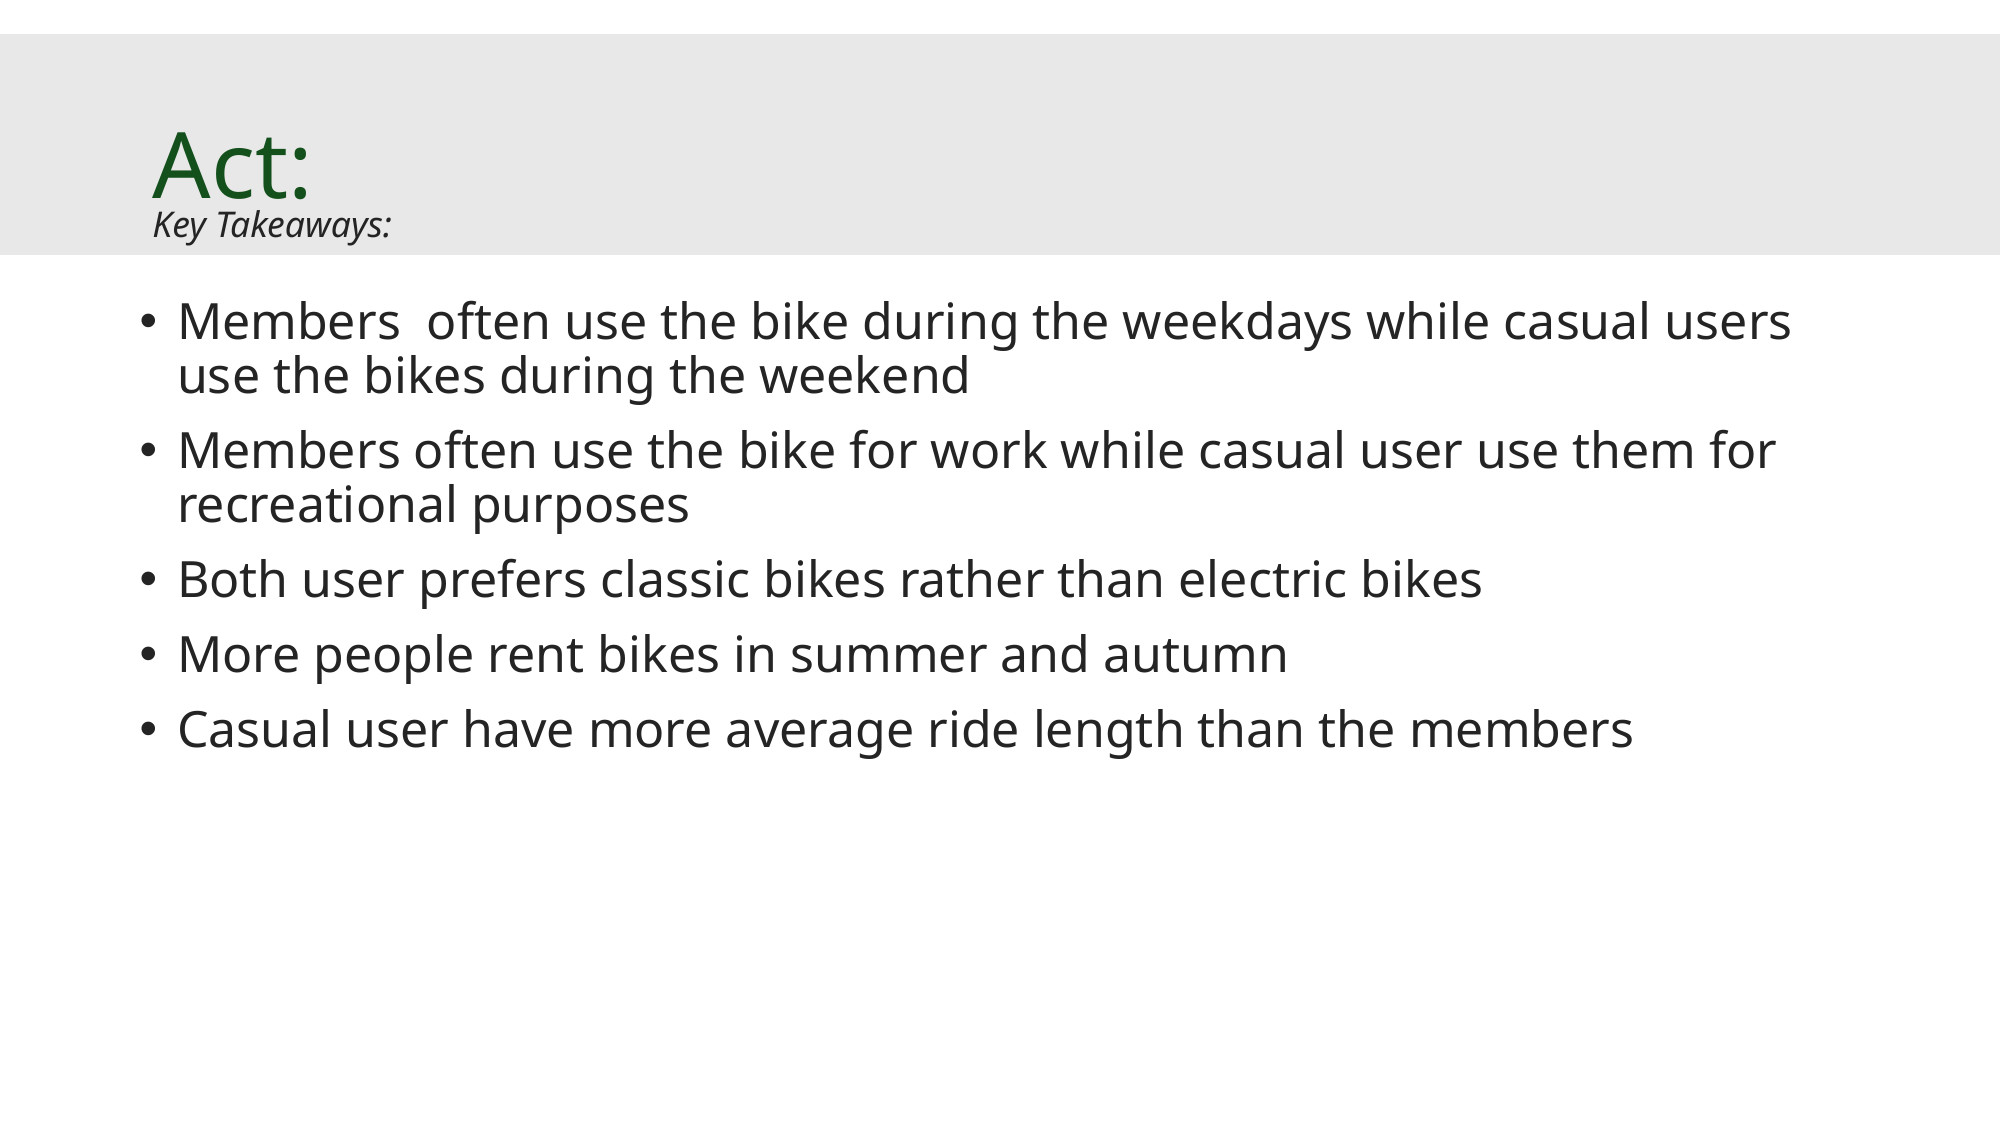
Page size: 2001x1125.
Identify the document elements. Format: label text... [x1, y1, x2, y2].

text_box [0, 34, 2000, 255]
text_box Key Takeaways: [137, 199, 442, 254]
title Act: [137, 59, 1863, 278]
text_box Members often use the bike during the weekdays while casual users use the bikes during the weekend Members often use the bike for work while casual user use them for recreational purposes Both user prefers classic bikes rather than electric bikes More people rent bikes in summer and autumn Casual user have more average ride length than the members [124, 289, 1888, 962]
